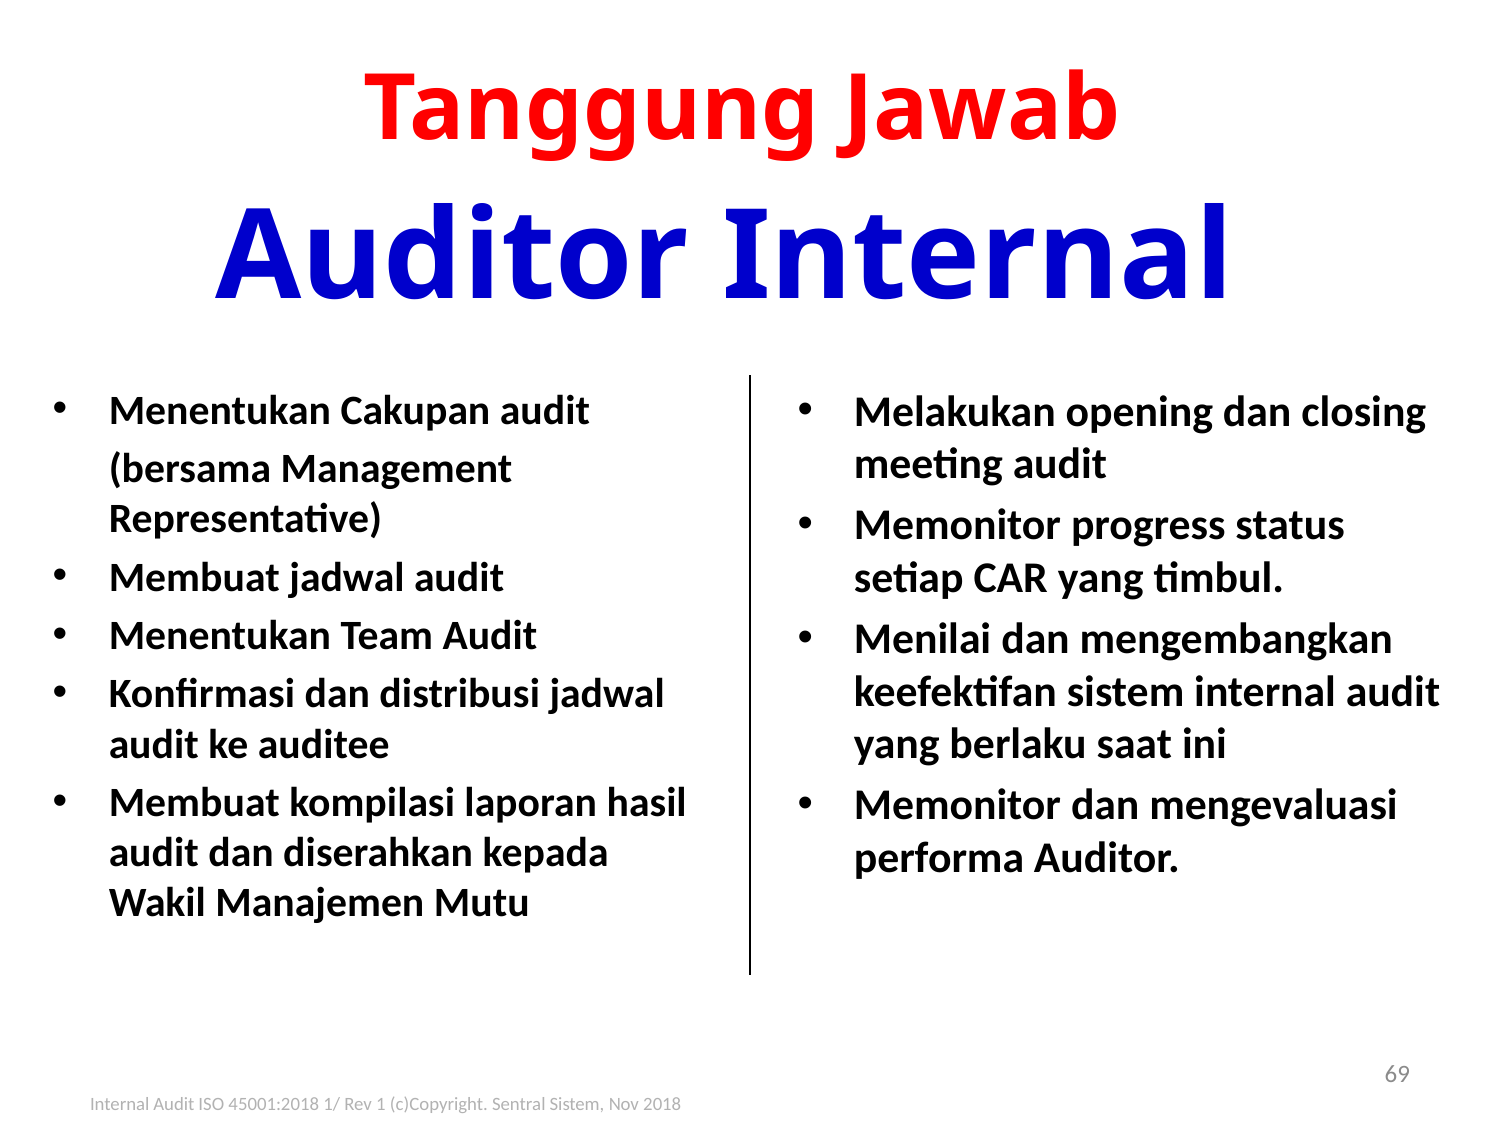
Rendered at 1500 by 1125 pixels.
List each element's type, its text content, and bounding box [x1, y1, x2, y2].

slide_number 69 [1074, 1042, 1425, 1103]
text_box Tanggung Jawab [348, 40, 1292, 165]
text_box Melakukan opening dan closing meeting audit Memonitor progress status setiap CAR yang timbul. Menilai dan mengembangkan keefektifan sistem internal audit yang berlaku saat ini Memonitor dan mengevaluasi performa Auditor. [782, 374, 1459, 970]
text_box Menentukan Cakupan audit (bersama Management Representative) Membuat jadwal audit Menentukan Team Audit Konfirmasi dan distribusi jadwal audit ke auditee Membuat kompilasi laporan hasil audit dan diserahkan kepada Wakil Manajemen Mutu [37, 375, 714, 1000]
footer Internal Audit ISO 45001:2018 1/ Rev 1 (c)Copyright. Sentral Sistem, Nov 2018 [75, 1079, 988, 1125]
text_box Auditor Internal [200, 166, 1250, 332]
